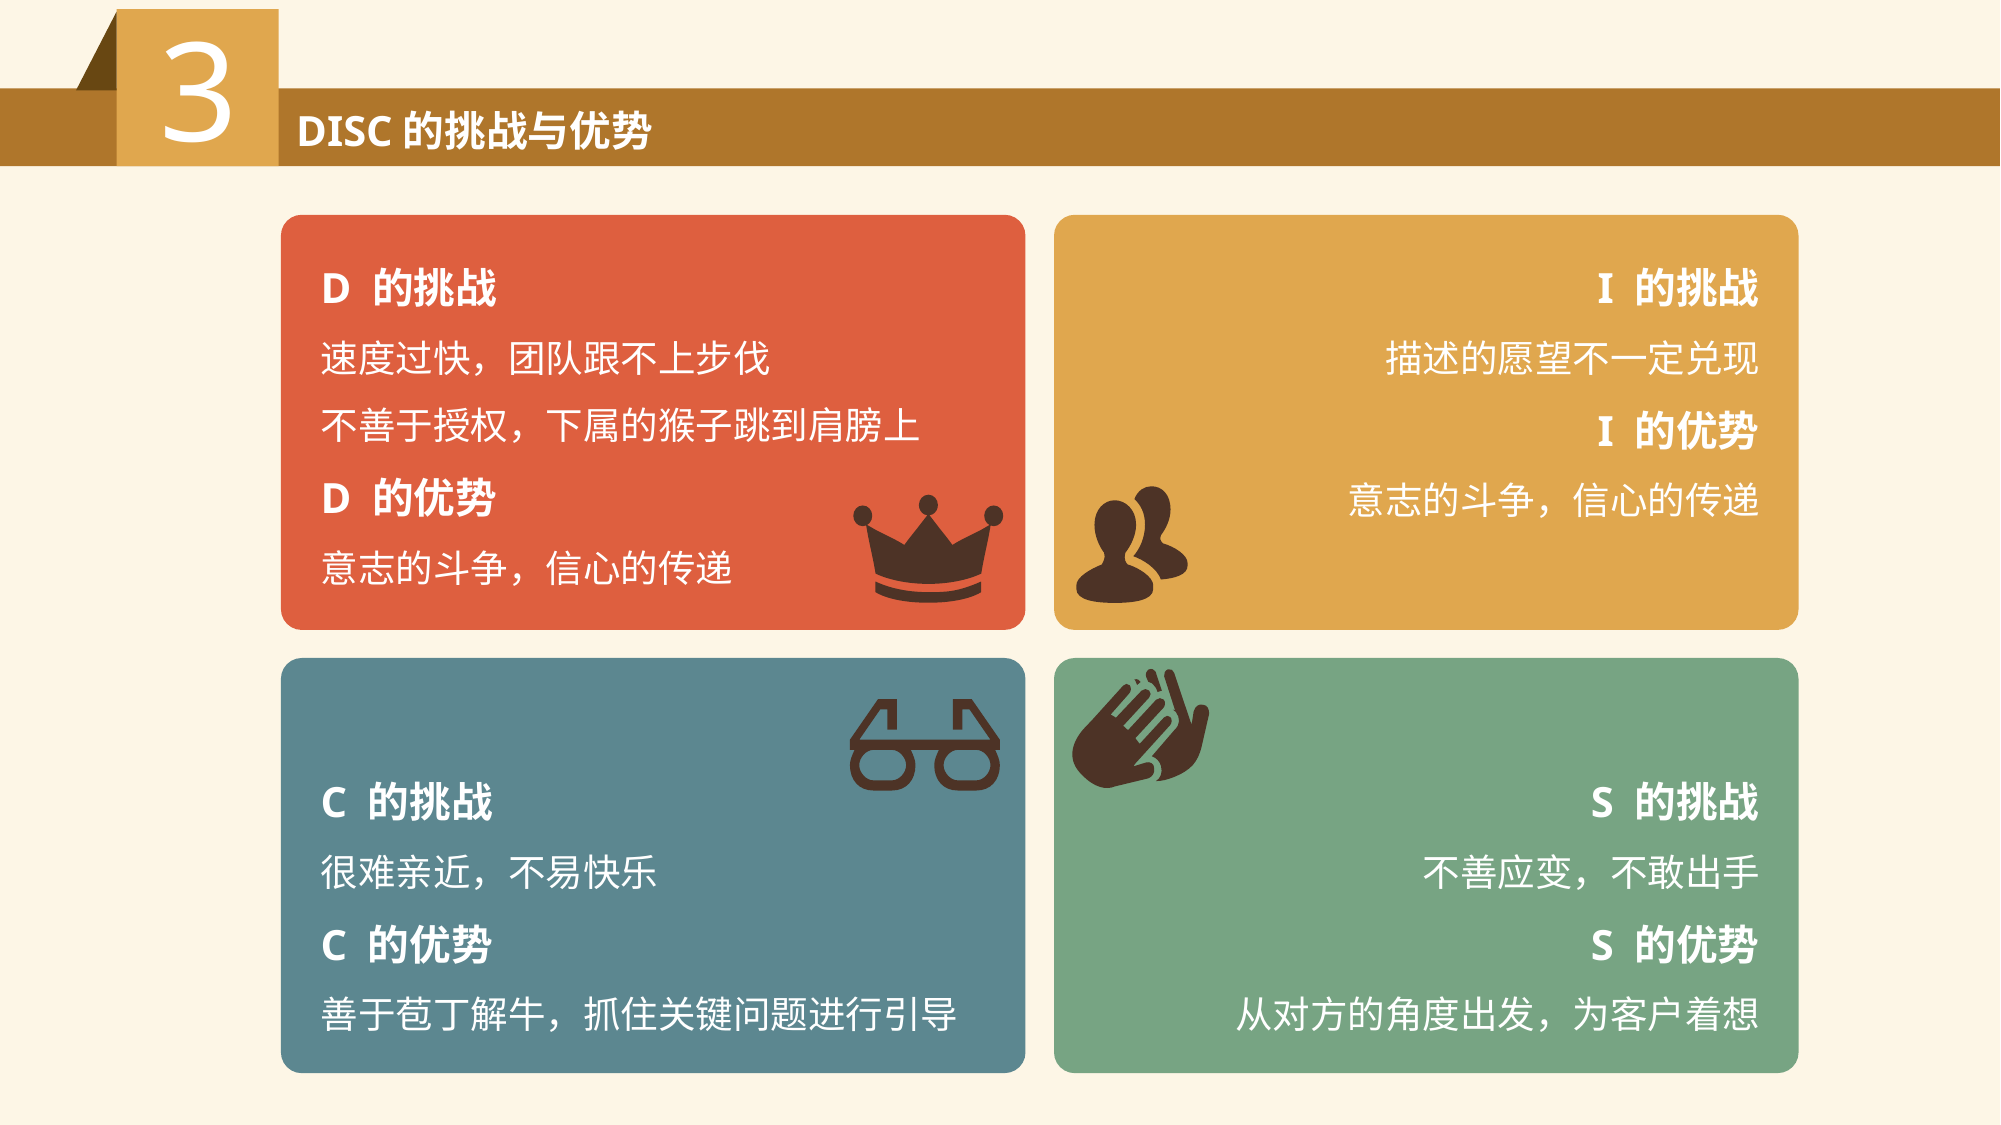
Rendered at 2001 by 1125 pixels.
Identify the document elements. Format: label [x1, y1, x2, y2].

text_box [1079, 662, 1205, 800]
text_box [1076, 486, 1188, 603]
text_box [0, 0, 2000, 179]
text_box [251, 190, 1826, 1100]
